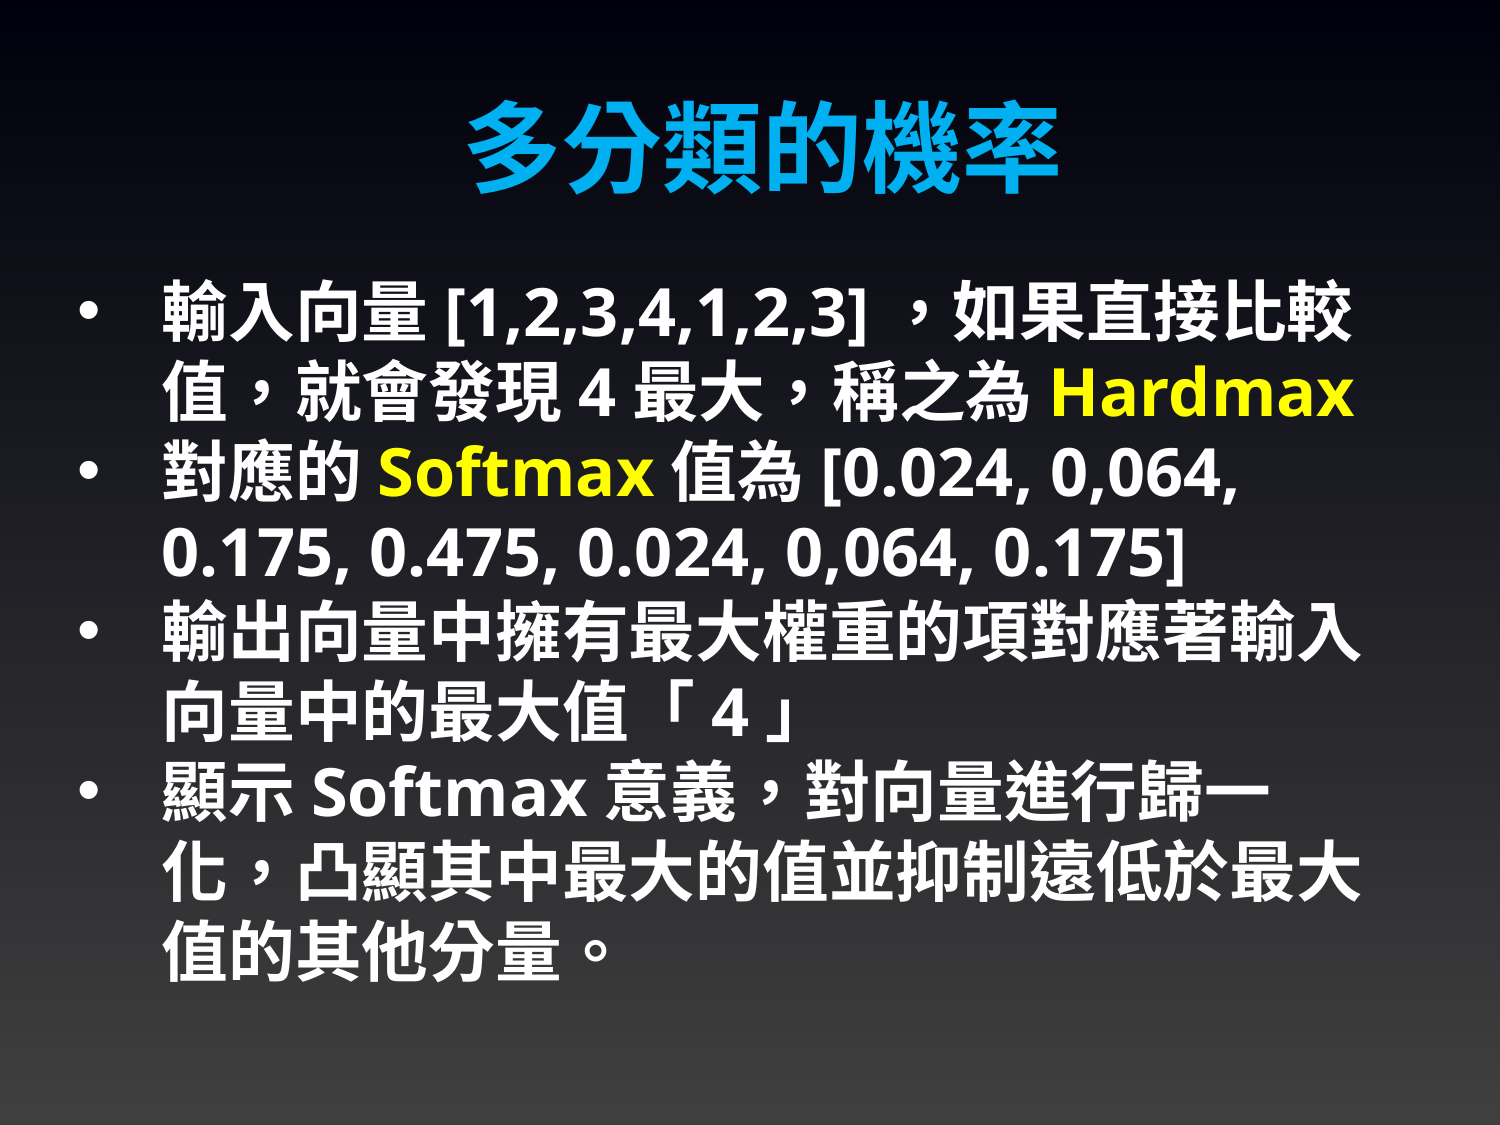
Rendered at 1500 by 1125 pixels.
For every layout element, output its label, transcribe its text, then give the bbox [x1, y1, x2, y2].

text_box 多分類的機率 [162, 58, 1363, 221]
text_box 輸入向量[1,2,3,4,1,2,3]，如果直接比較值，就會發現4最大，稱之為Hardmax 對應的Softmax值為[0.024, 0,064, 0.175, 0.475, 0.024, 0,064, 0.175] 輸出向量中擁有最大權重的項對應著輸入向量中的最大值「4」 顯示Softmax意義，對向量進行歸一化，凸顯其中最大的值並抑制遠低於最大值的其他分量。 [62, 262, 1413, 997]
